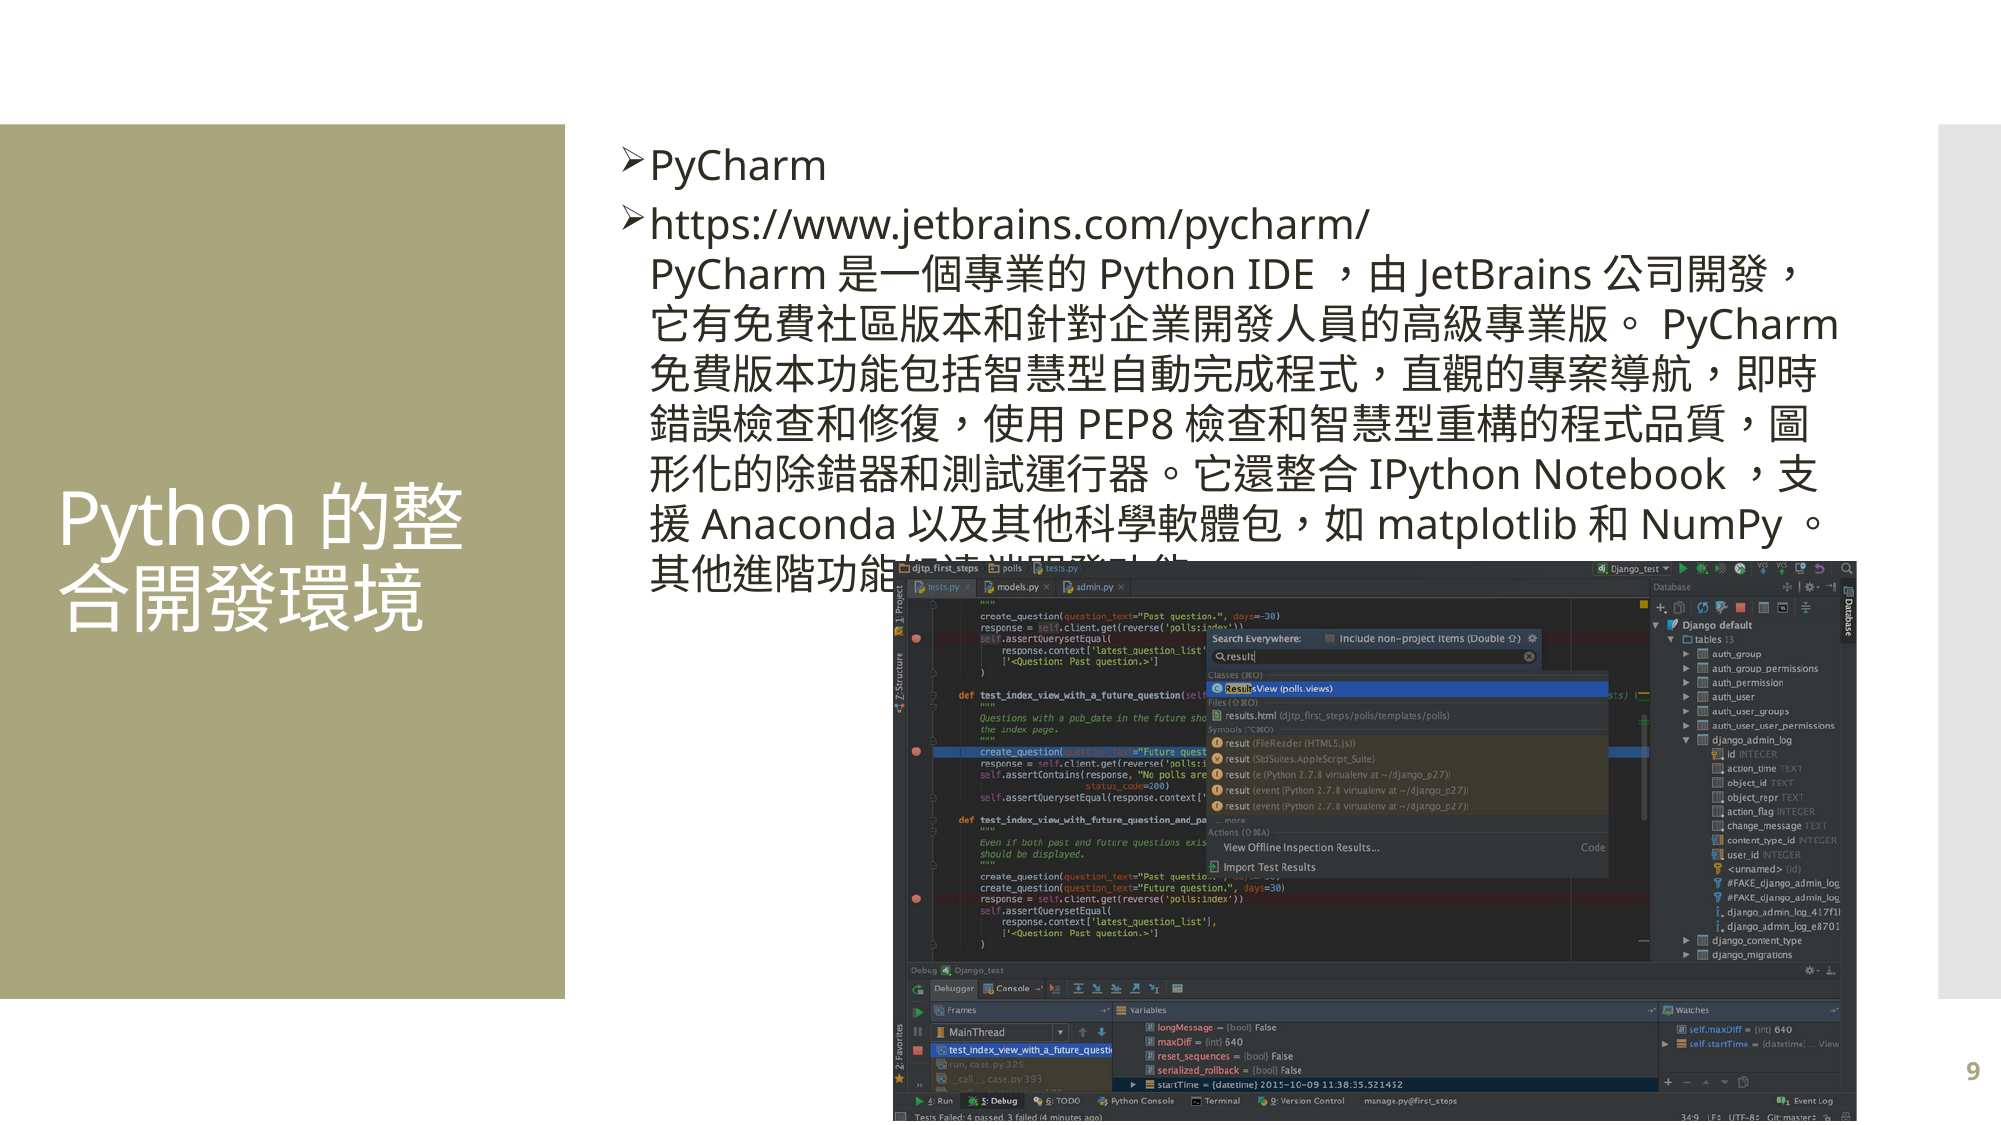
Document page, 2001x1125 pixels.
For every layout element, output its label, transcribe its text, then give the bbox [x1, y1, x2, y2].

title Python的整合開發環境 [41, 184, 525, 940]
text_box PyCharm https://www.jetbrains.com/pycharm/ PyCharm是一個專業的Python IDE，由JetBrains公司開發，它有免費社區版本和針對企業開發人員的高級專業版。PyCharm免費版本功能包括智慧型自動完成程式，直觀的專案導航，即時錯誤檢查和修復，使用PEP8檢查和智慧型重構的程式品質，圖形化的除錯器和測試運行器。它還整合IPython Notebook，支援Anaconda以及其他科學軟體包，如matplotlib和NumPy。其他進階功能如遠端開發功能 [604, 131, 1857, 852]
picture [893, 561, 1857, 1122]
slide_number 9 [1857, 1042, 1996, 1103]
